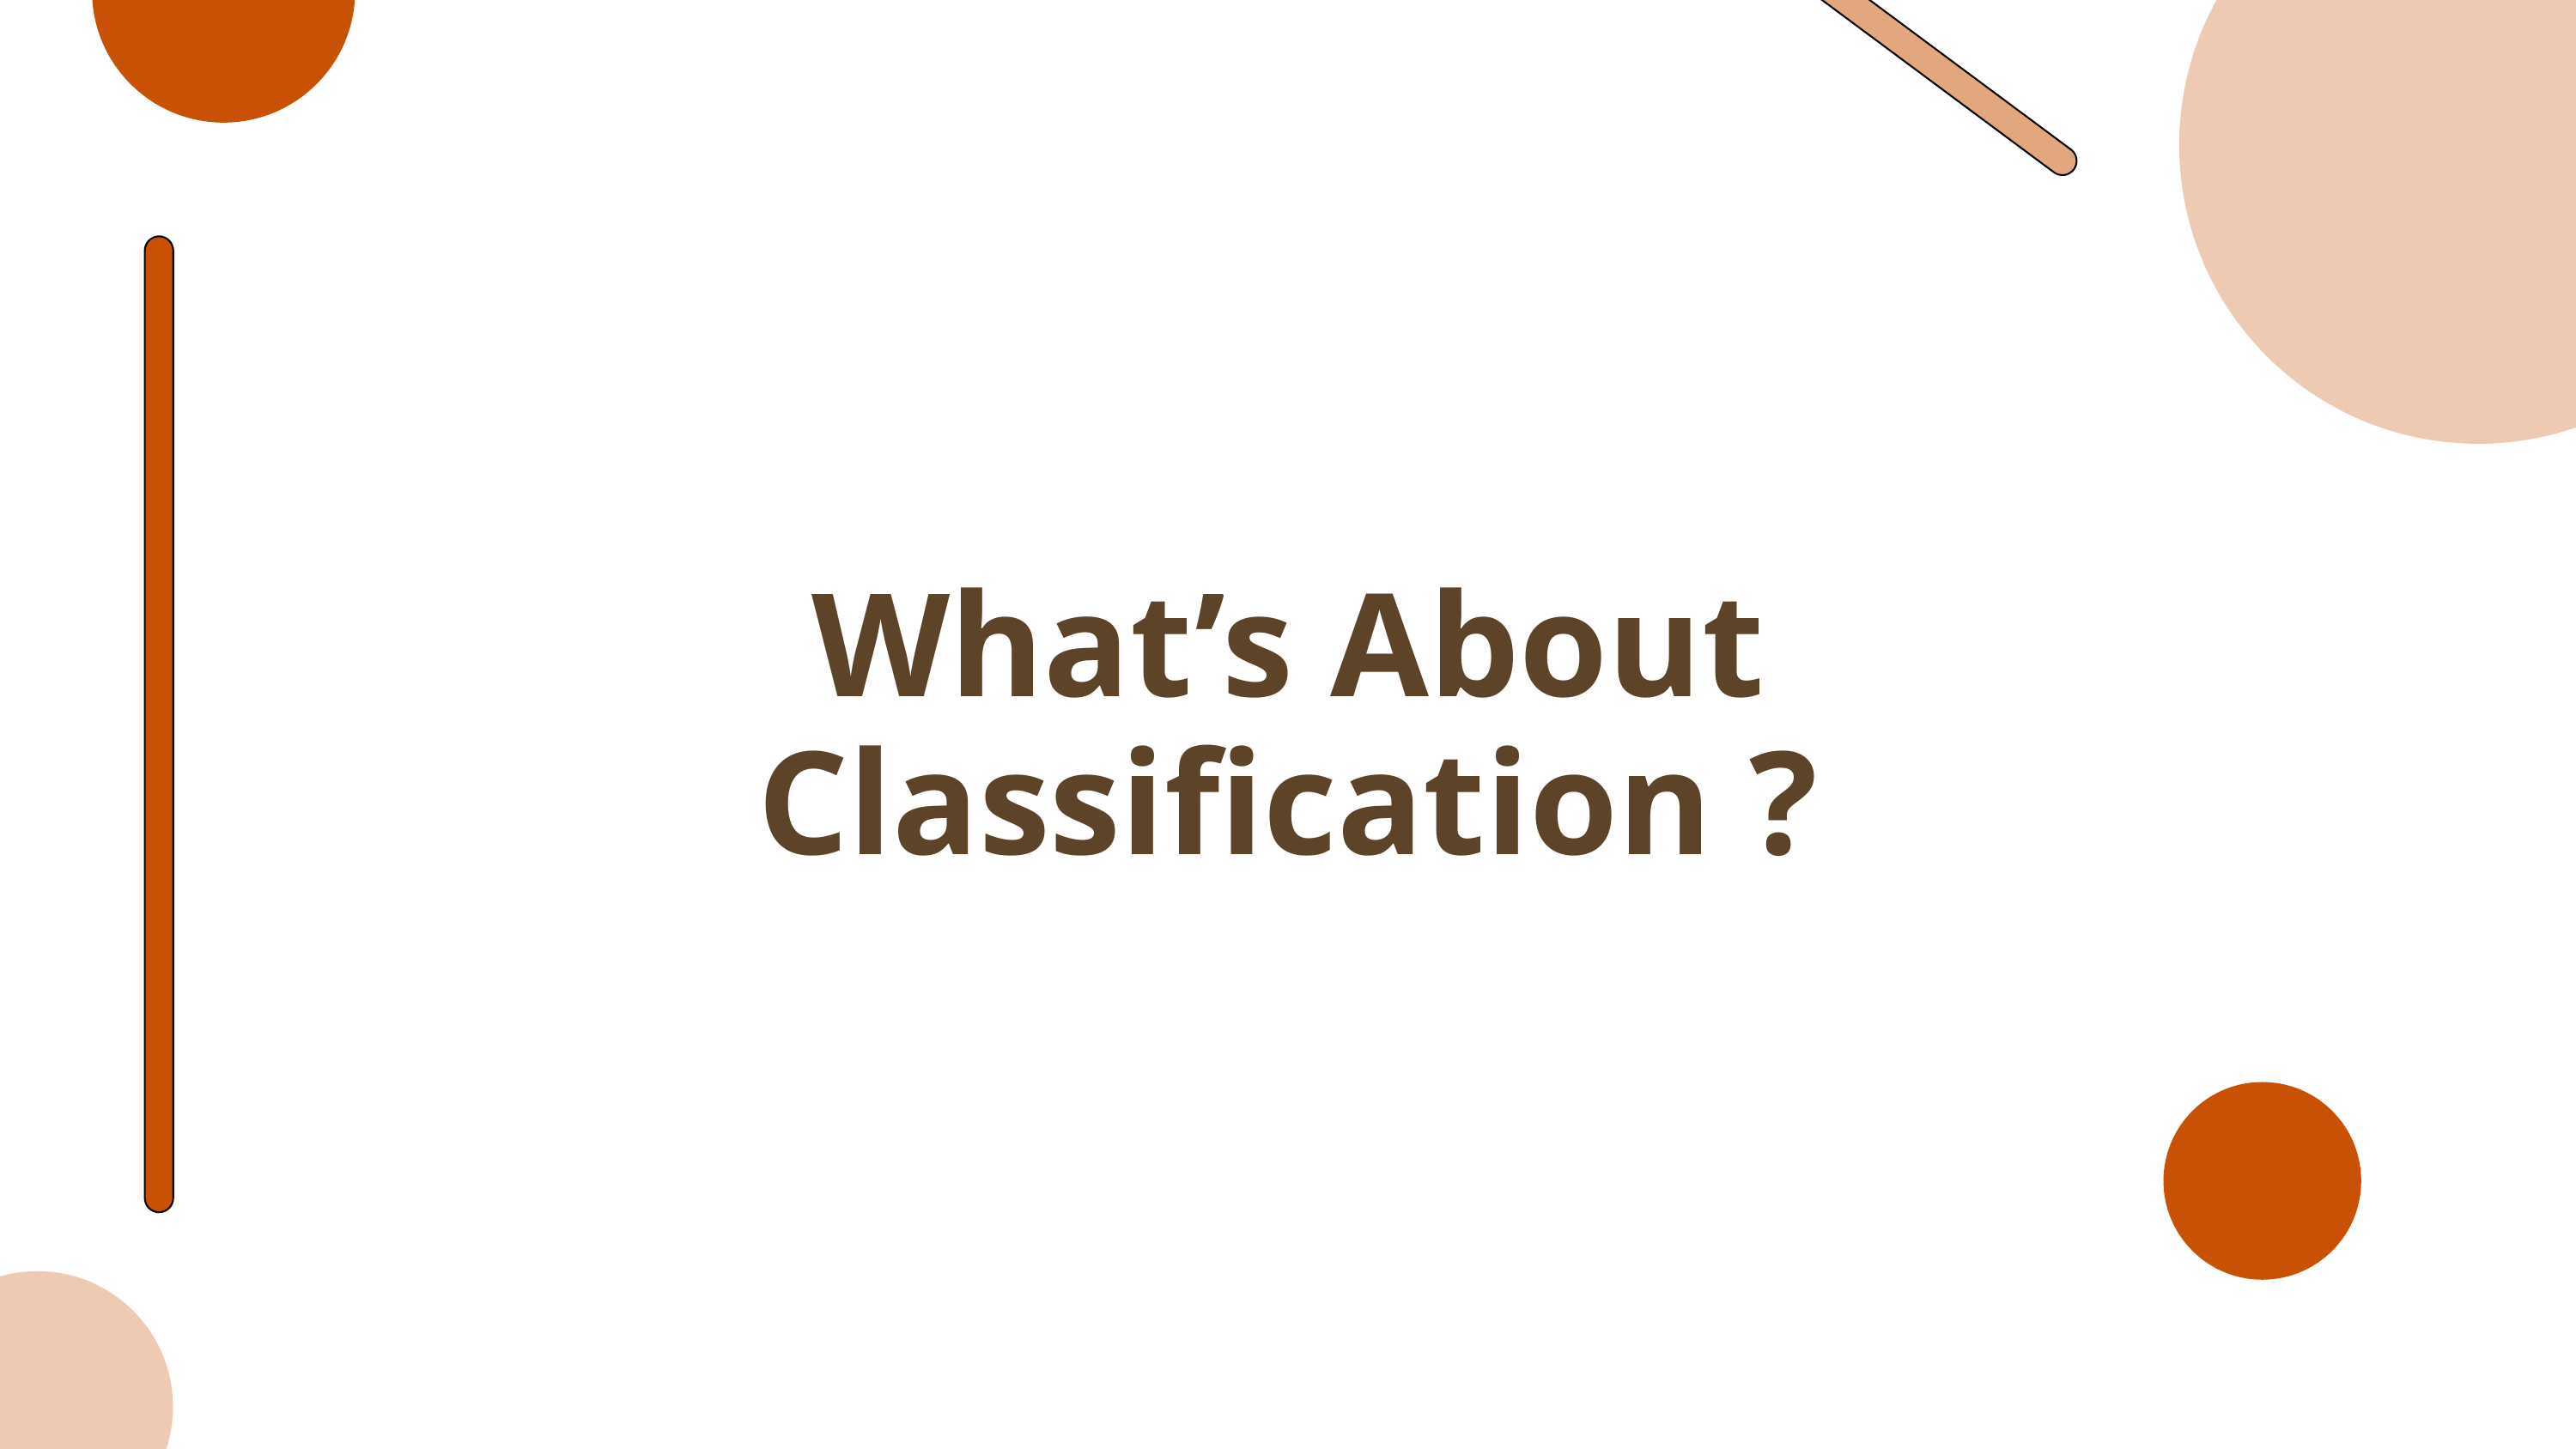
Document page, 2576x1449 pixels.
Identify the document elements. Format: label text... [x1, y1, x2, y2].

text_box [91, 0, 355, 124]
text_box What’s About Classification ? [548, 567, 2027, 883]
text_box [0, 709, 647, 739]
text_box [2163, 1082, 2361, 1280]
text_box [0, 1270, 173, 1449]
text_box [2178, 0, 2576, 445]
